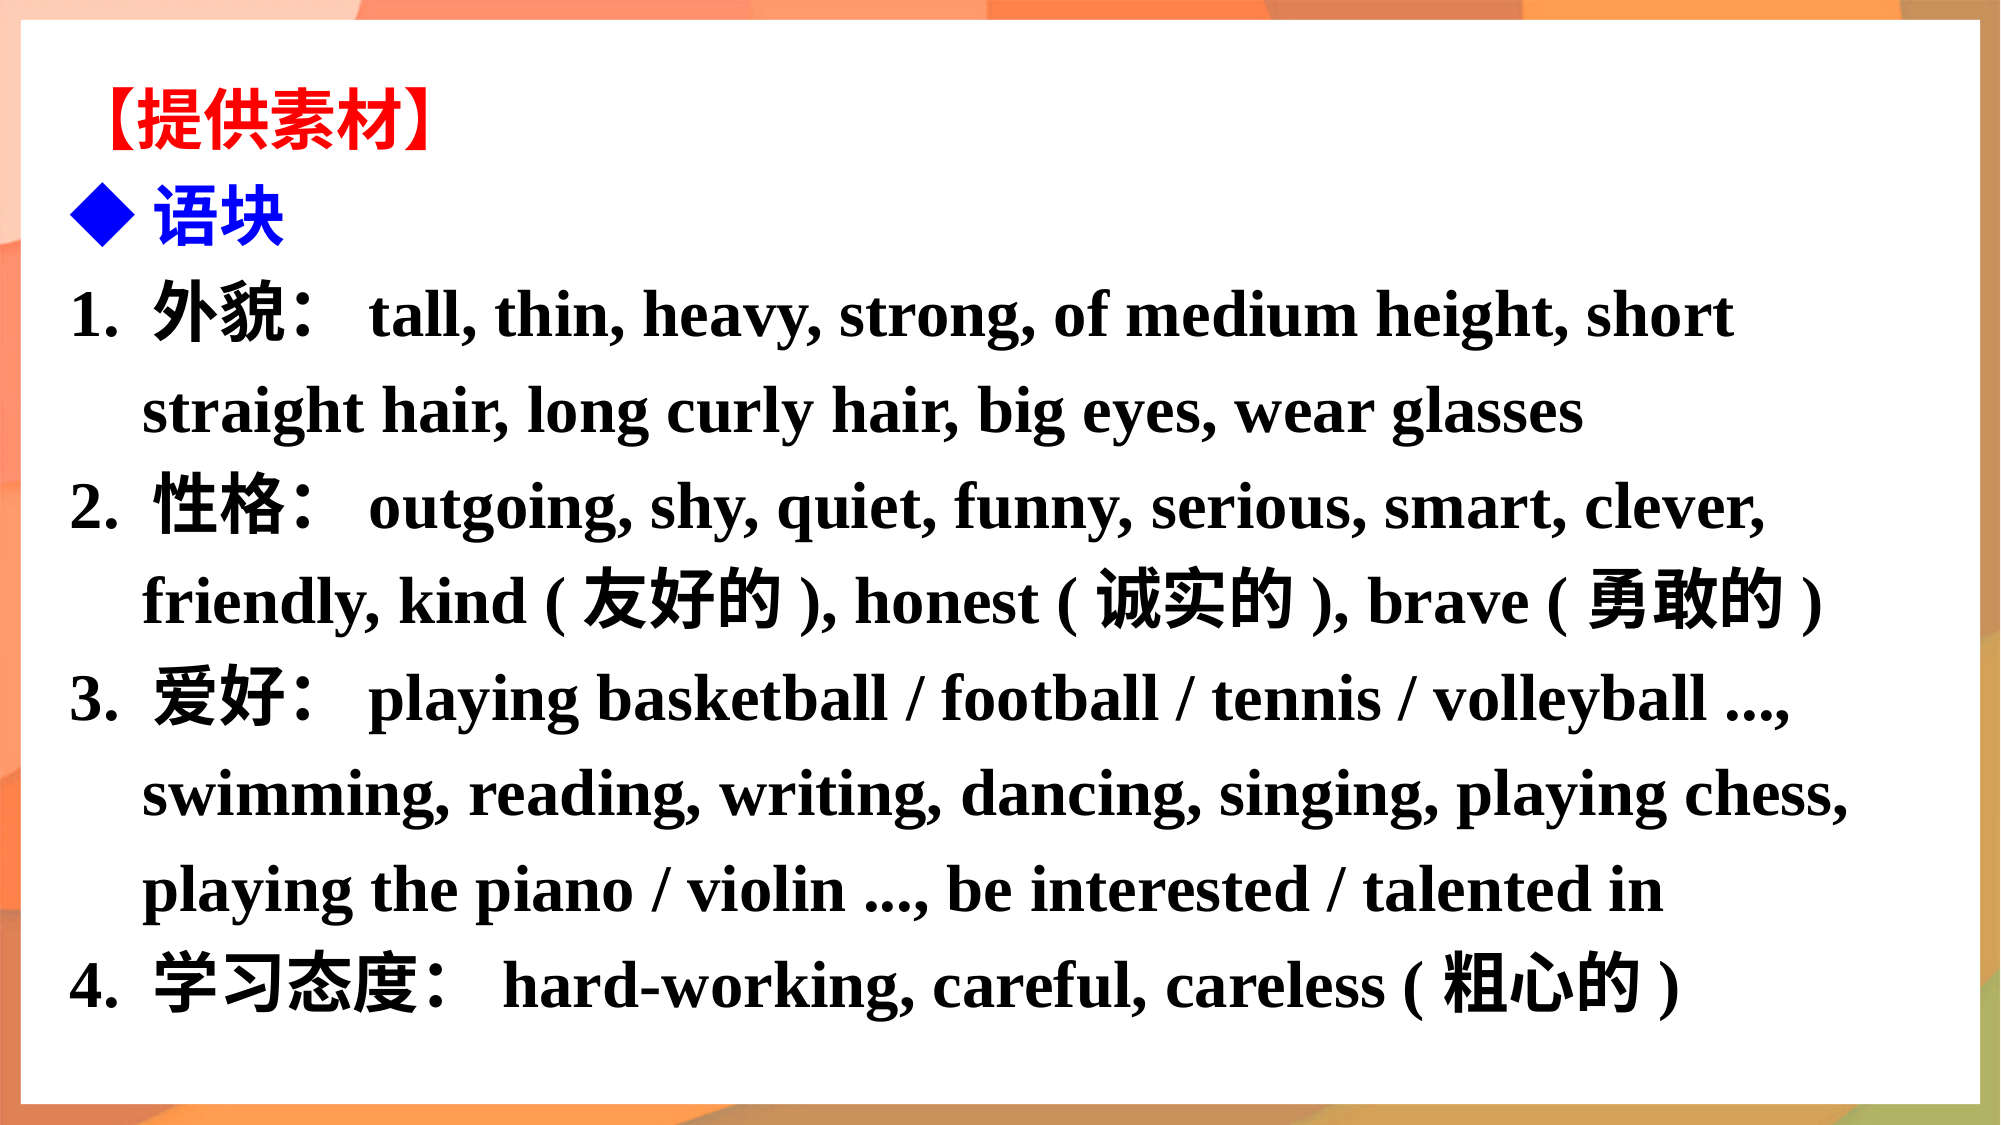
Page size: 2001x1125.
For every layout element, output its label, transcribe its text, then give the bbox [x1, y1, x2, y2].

text_box 【提供素材】 ◆语块 1. 外貌：tall, thin, heavy, strong, of medium height, short straight hair, long curly hair, big eyes, wear glasses 2. 性格：outgoing, shy, quiet, funny, serious, smart, clever, friendly, kind (友好的), honest (诚实的), brave (勇敢的) 3. 爱好：playing basketball / football / tennis / volleyball ..., swimming, reading, writing, dancing, singing, playing chess, playing the piano / violin ..., be interested / talented in 4. 学习态度：hard-working, careful, careless (粗心的) [54, 54, 1945, 1029]
picture [0, 0, 2001, 1125]
